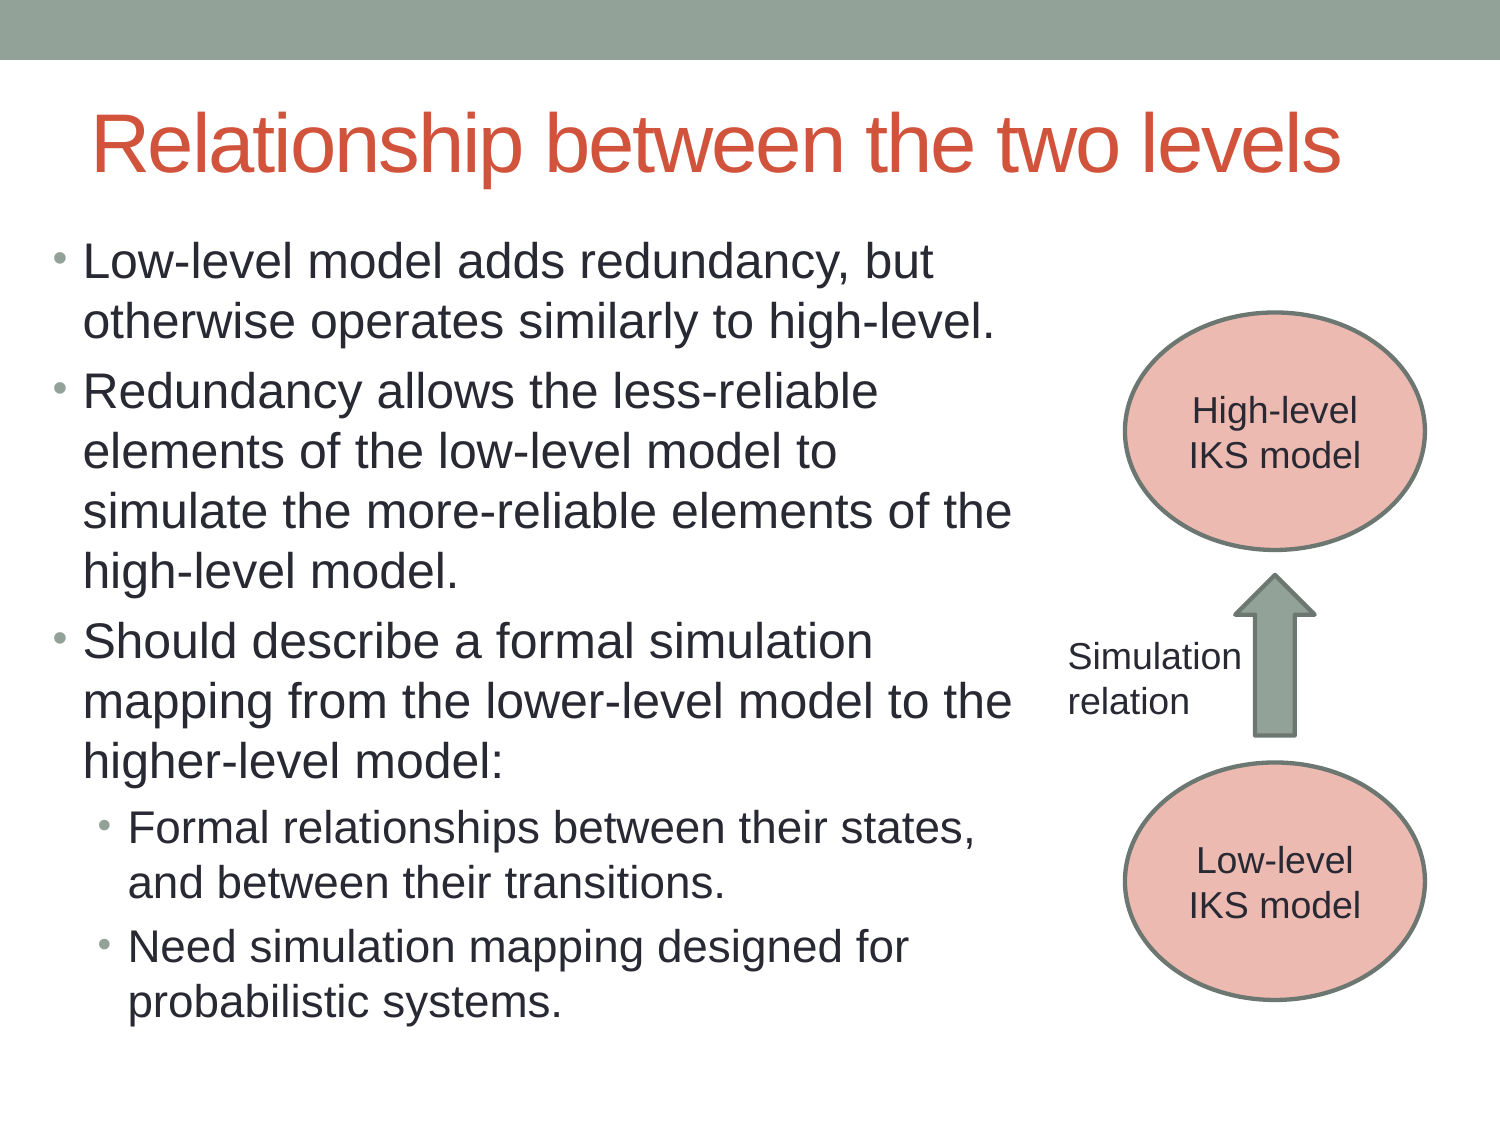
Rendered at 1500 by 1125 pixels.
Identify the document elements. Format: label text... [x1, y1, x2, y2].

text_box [1050, 312, 1426, 1001]
title Relationship between the two levels [75, 58, 1425, 221]
list Low-level model adds redundancy, but otherwise operates similarly to high-level. Redundancy allows the less-reliable elements of the low-level model to simulate the more-reliable elements of the high-level model. Should describe a formal simulation mapping from the lower-level model to the higher-level model: Formal relationships between their states, and between their transitions. Need simulation mapping designed for probabilistic systems. [37, 220, 1051, 1088]
